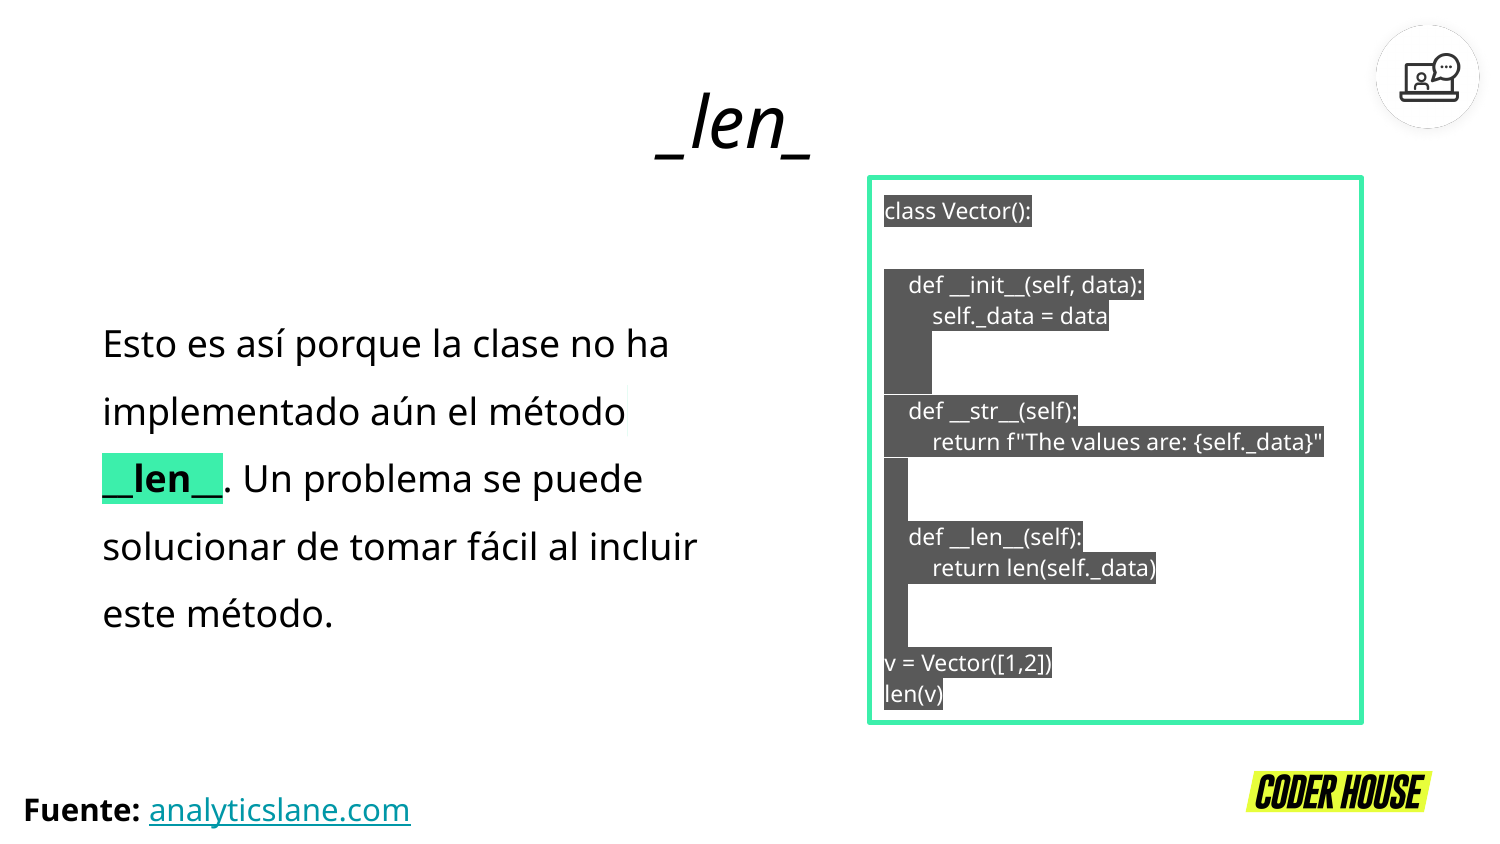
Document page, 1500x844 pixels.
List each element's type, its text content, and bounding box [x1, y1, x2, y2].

text_box _len_ [274, 60, 1204, 223]
text_box class Vector(): def __init__(self, data): self._data = data def __str__(self): return f"The values are: {self._data}" def __len__(self): return len(self._data) v = Vector([1,2]) len(v) [869, 177, 1362, 723]
text_box Fuente: analyticslane.com [8, 775, 496, 844]
picture [1363, 12, 1492, 141]
picture [1241, 764, 1437, 819]
list Esto es así porque la clase no ha implementado aún el método __len__. Un problema se puede solucionar de tomar fácil al incluir este método. [87, 282, 755, 570]
